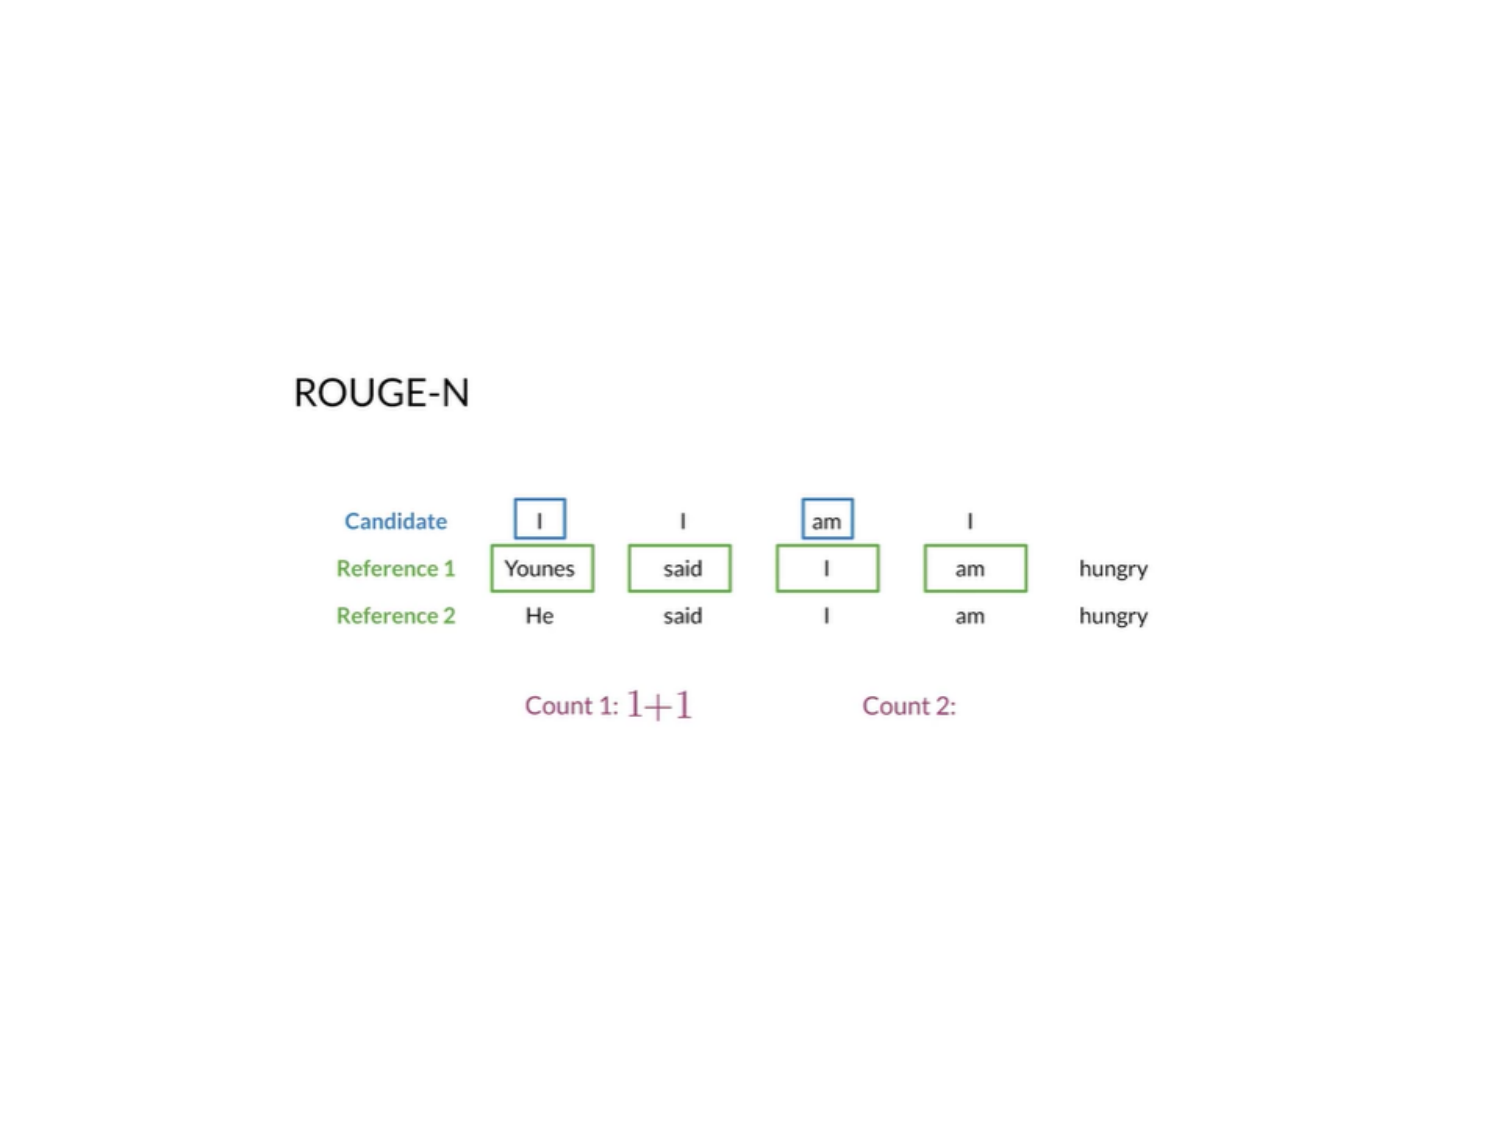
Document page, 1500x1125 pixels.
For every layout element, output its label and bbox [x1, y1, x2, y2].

picture [251, 361, 1248, 764]
